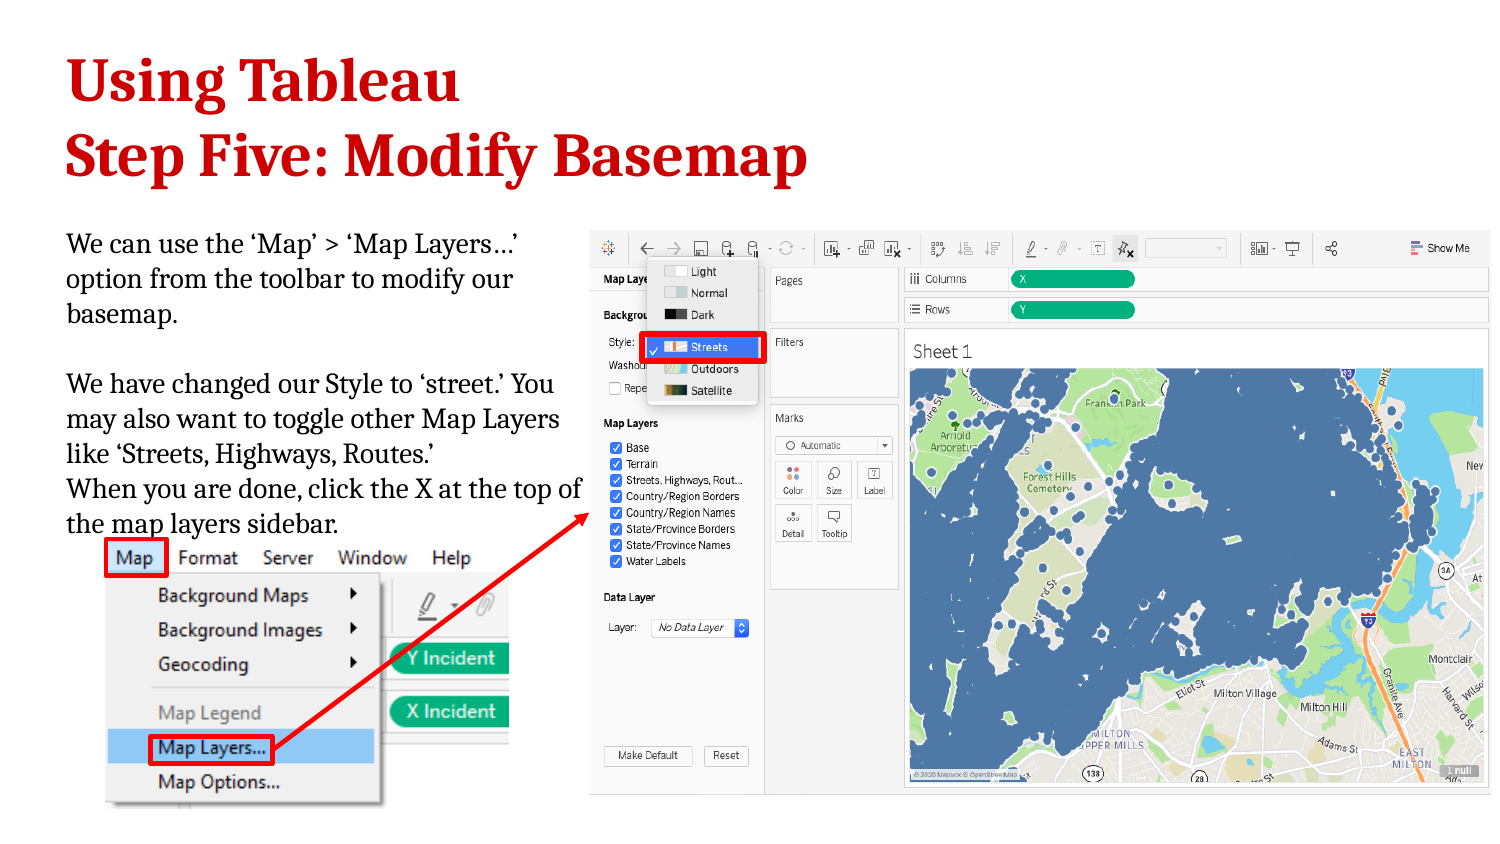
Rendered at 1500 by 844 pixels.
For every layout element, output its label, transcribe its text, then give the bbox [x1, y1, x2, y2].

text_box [271, 512, 590, 751]
text_box We can use the ‘Map’ > ‘Map Layers…’ option from the toolbar to modify our basemap. We have changed our Style to ‘street.’ You may also want to toggle other Map Layers like ‘Streets, Highways, Routes.’ When you are done, click the X at the top of the map layers sidebar. [51, 209, 606, 526]
picture [588, 230, 1491, 795]
picture [104, 538, 509, 810]
title Using Tableau Step Five: Modify Basemap [51, 23, 1449, 118]
